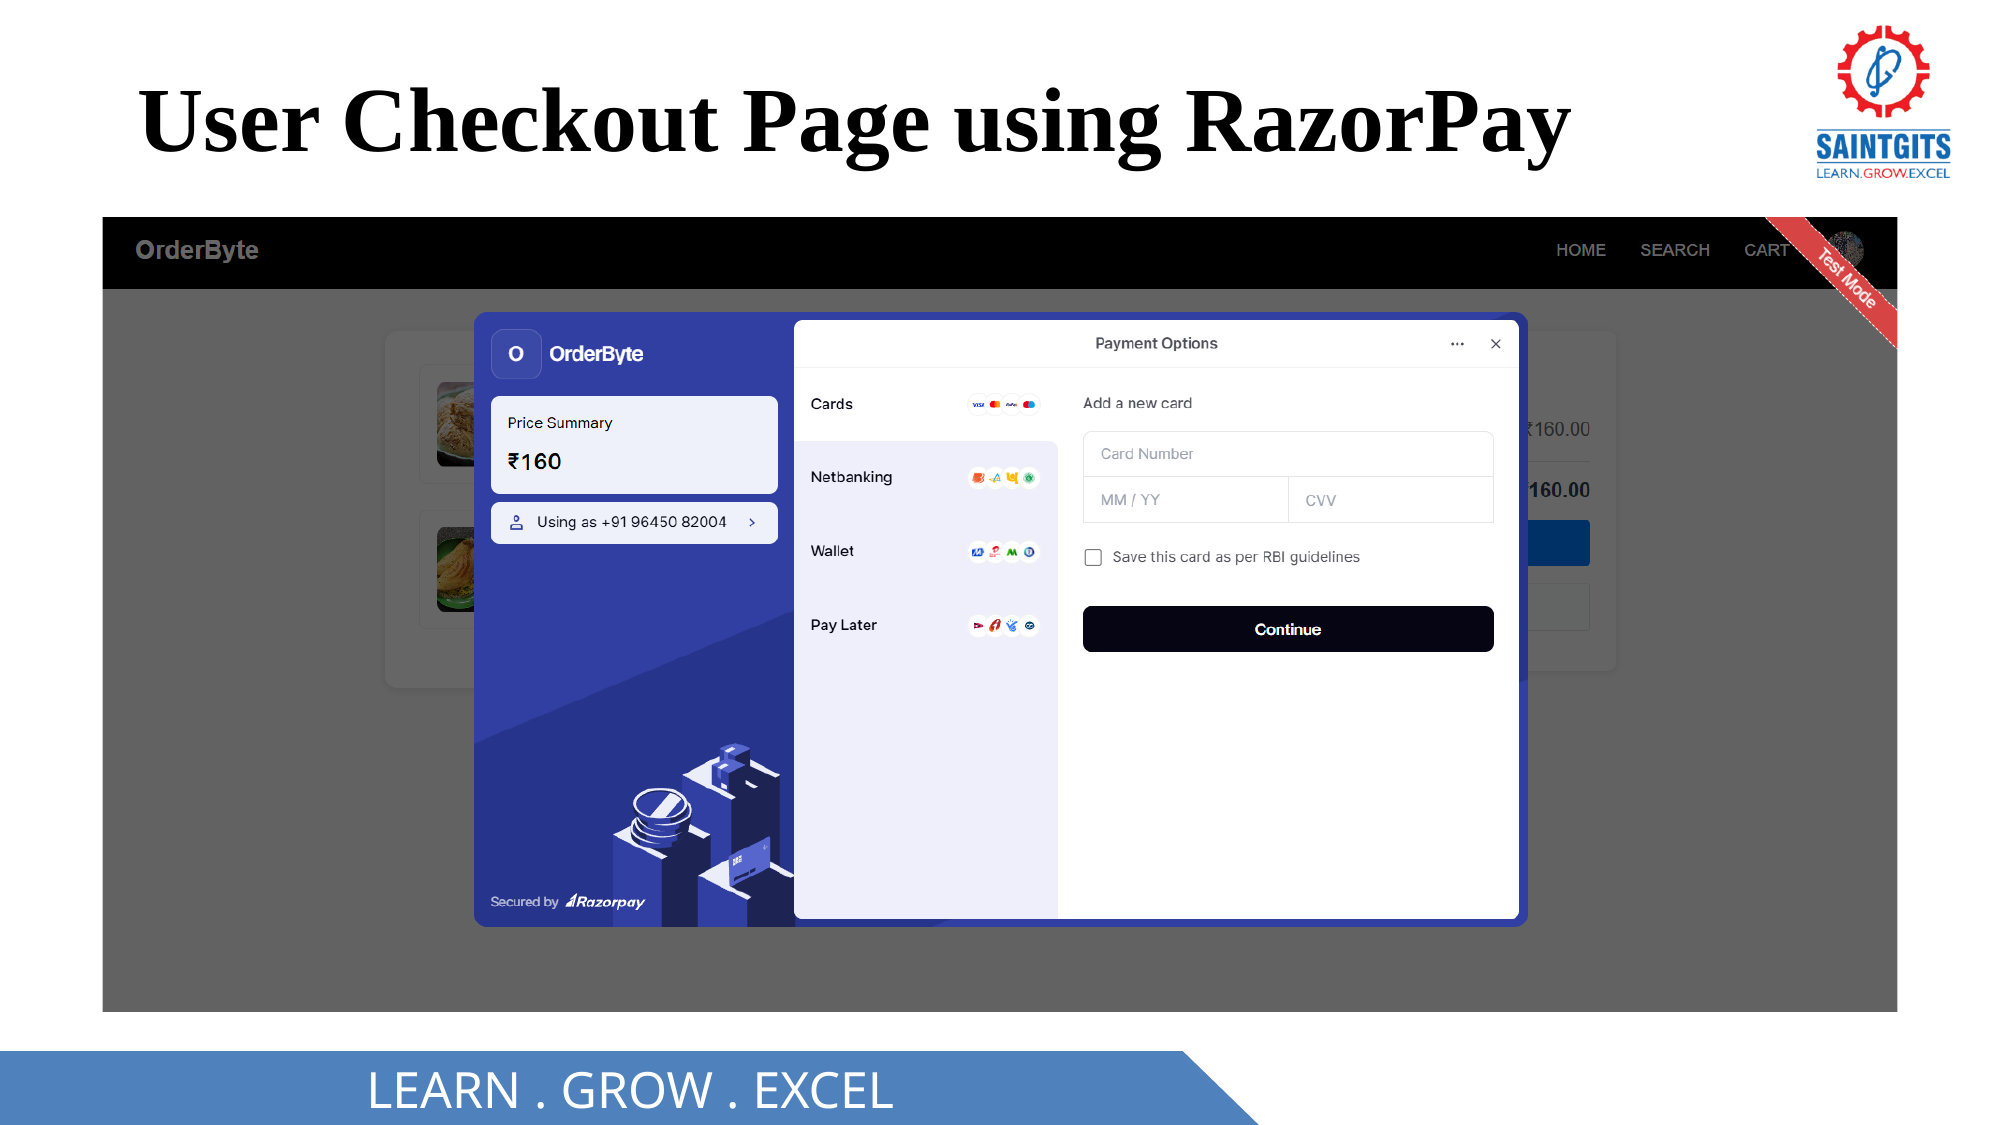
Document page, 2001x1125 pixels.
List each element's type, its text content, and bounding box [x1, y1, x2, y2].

picture [102, 216, 1898, 1012]
text_box LEARN . GROW . EXCEL [0, 1051, 1259, 1125]
text_box User Checkout Page using RazorPay [137, 59, 1603, 176]
picture [1816, 25, 1951, 179]
